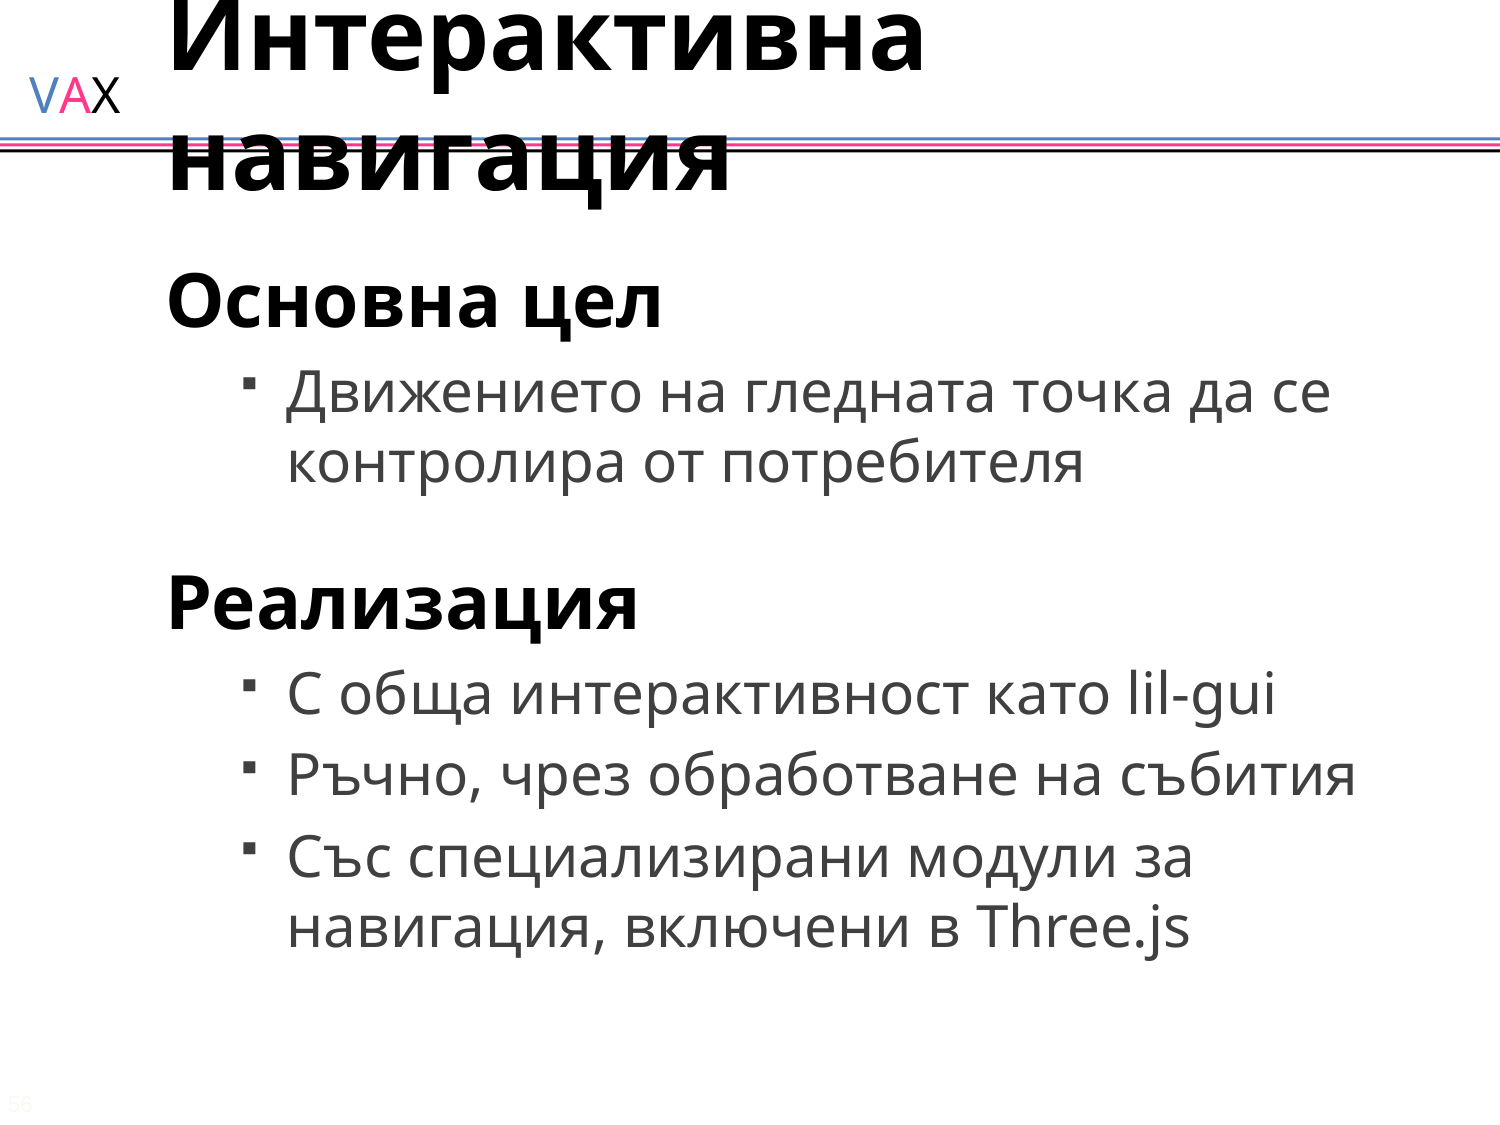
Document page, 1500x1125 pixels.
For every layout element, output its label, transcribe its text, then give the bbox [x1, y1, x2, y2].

list Основна цел Движението на гледната точка да се контролира от потребителя Реализация С обща интерактивност като lil-gui Ръчно, чрез обработване на събития Със специализирани модули за навигация, включени в Three.js [150, 200, 1488, 1113]
title Интерактивна навигация [0, 37, 1500, 144]
